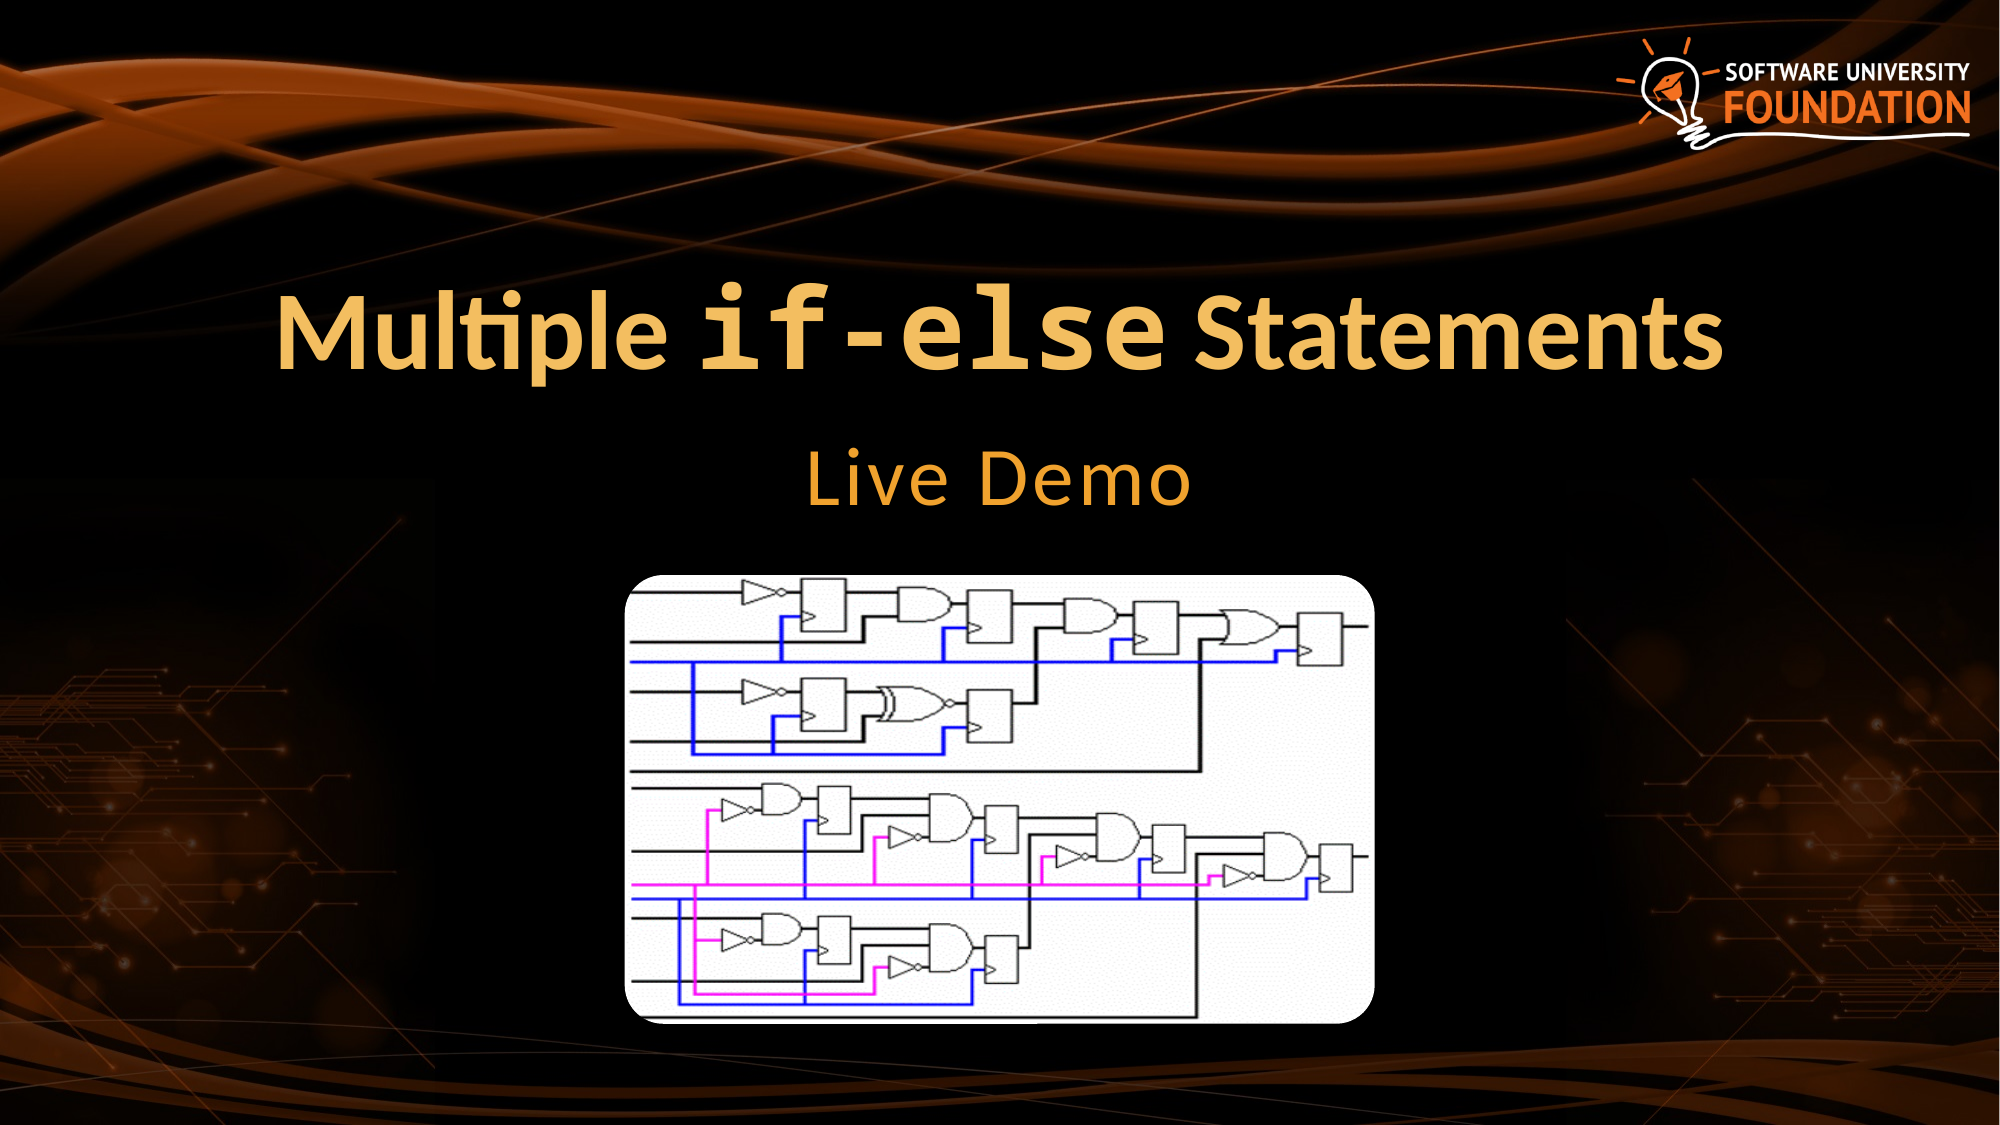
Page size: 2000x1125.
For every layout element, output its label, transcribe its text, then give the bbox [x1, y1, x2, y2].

picture [0, 0, 2000, 1125]
title Multiple if-else Statements [224, 249, 1775, 399]
list Live Demo [266, 411, 1733, 525]
